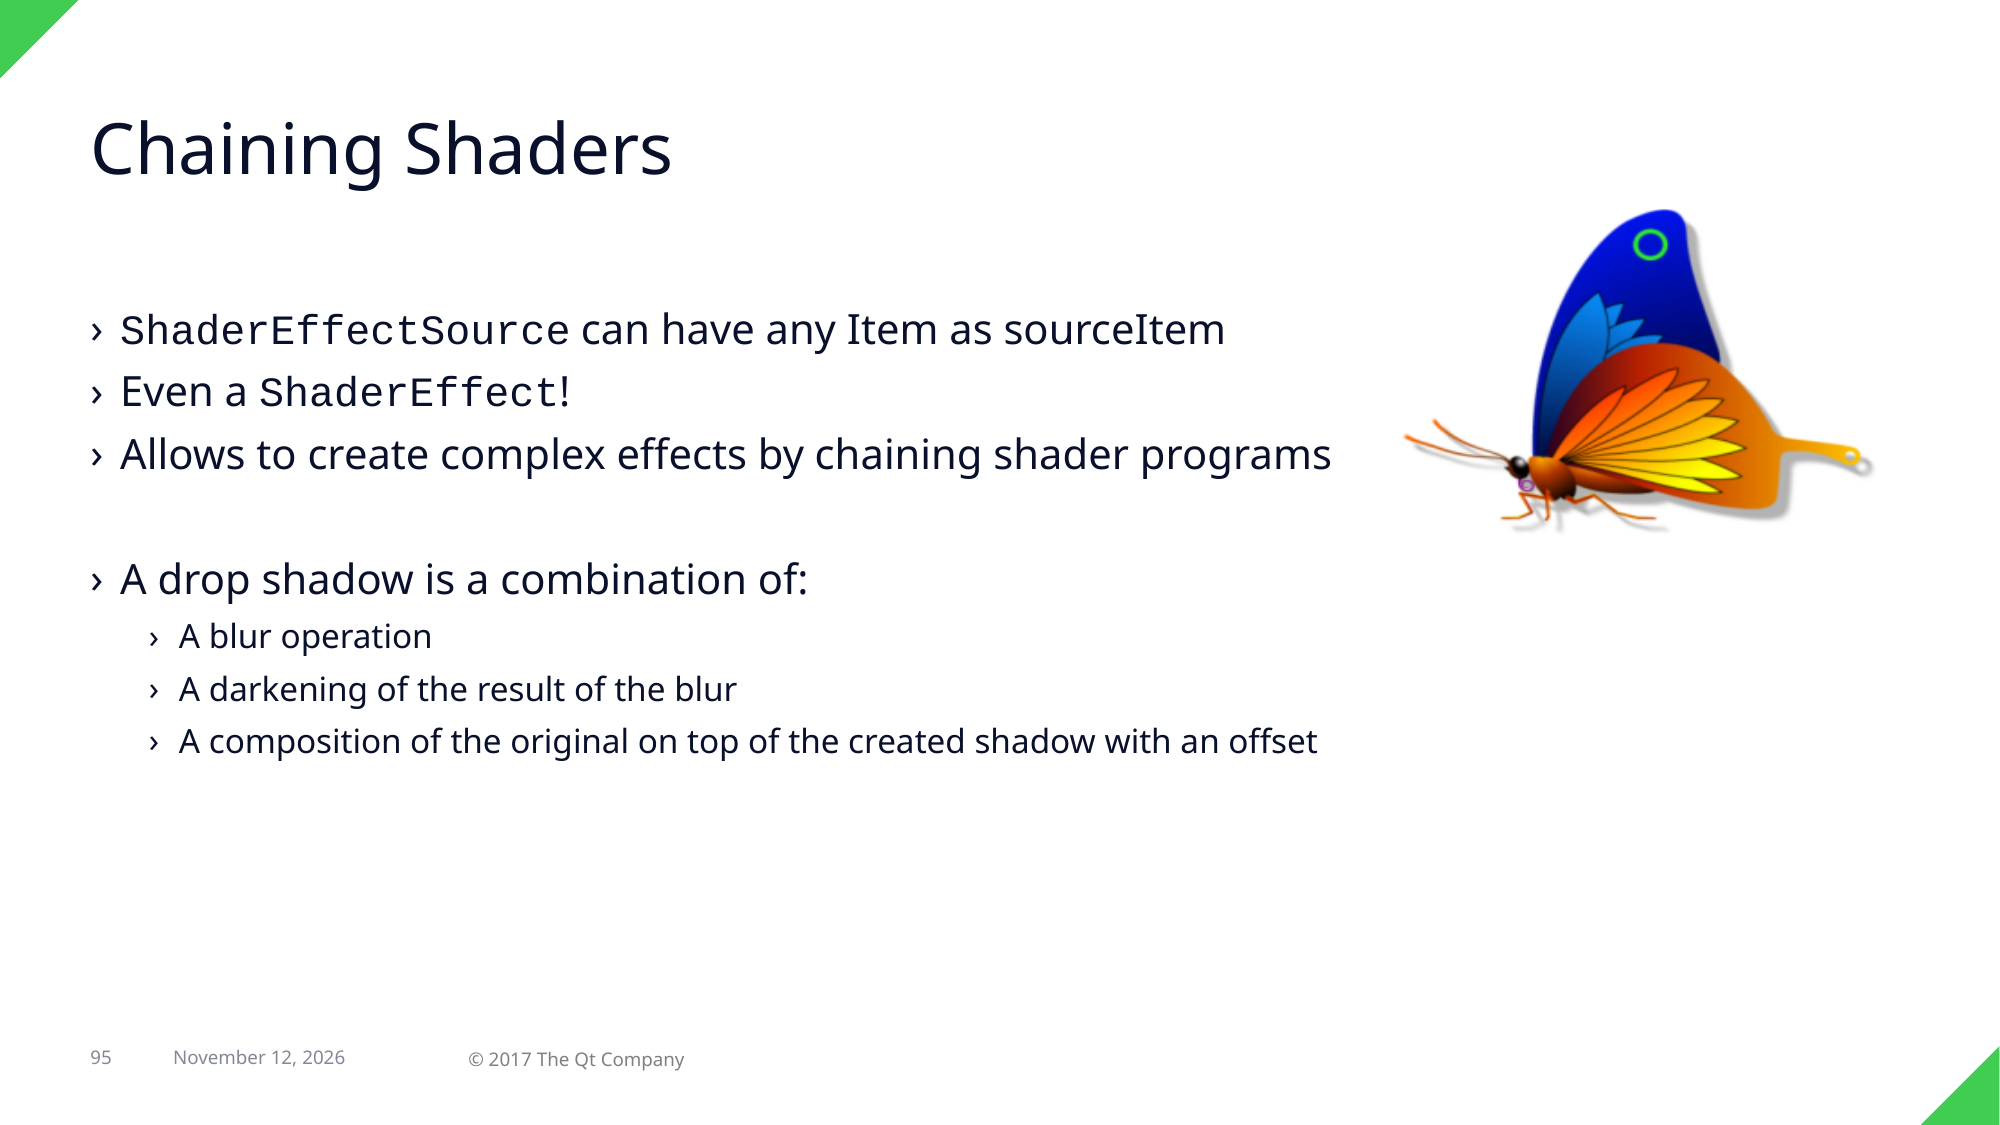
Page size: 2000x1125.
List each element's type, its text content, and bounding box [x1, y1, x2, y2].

footer © 2017 The Qt Company [468, 1046, 1910, 1071]
list ShaderEffectSource can have any Item as sourceItem Even a ShaderEffect! Allows to create complex effects by chaining shader programs A drop shadow is a combination of: A blur operation A darkening of the result of the blur A composition of the original on top of the created shadow with an offset [90, 302, 1910, 1012]
title Chaining Shaders [90, 113, 1910, 268]
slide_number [173, 1046, 468, 1071]
slide_number 95 [90, 1046, 173, 1071]
picture [1402, 209, 1878, 537]
